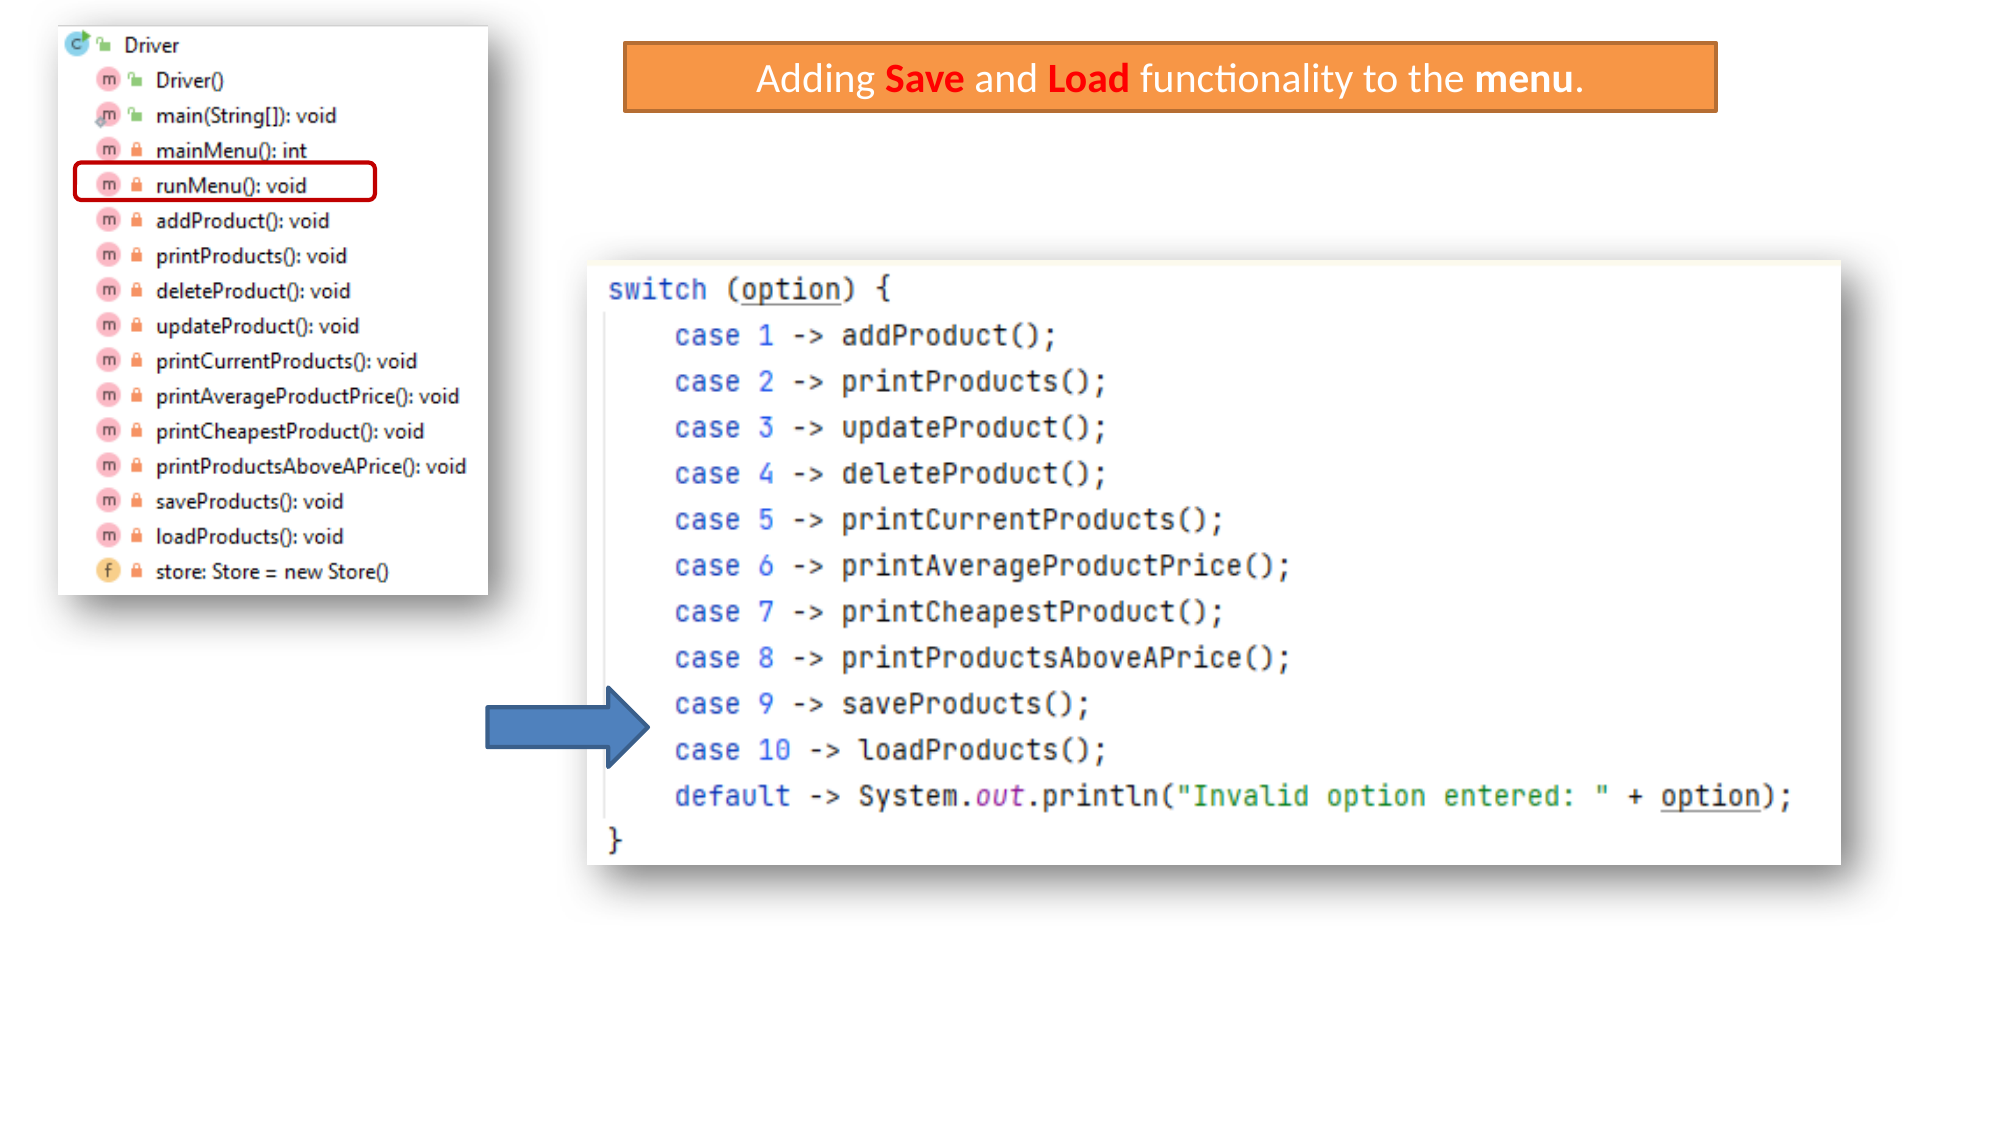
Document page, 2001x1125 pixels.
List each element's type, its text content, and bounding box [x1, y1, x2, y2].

picture [58, 25, 488, 595]
picture [587, 260, 1841, 865]
list Adding Save and Load functionality to the menu. [623, 41, 1718, 113]
text_box [485, 705, 582, 750]
